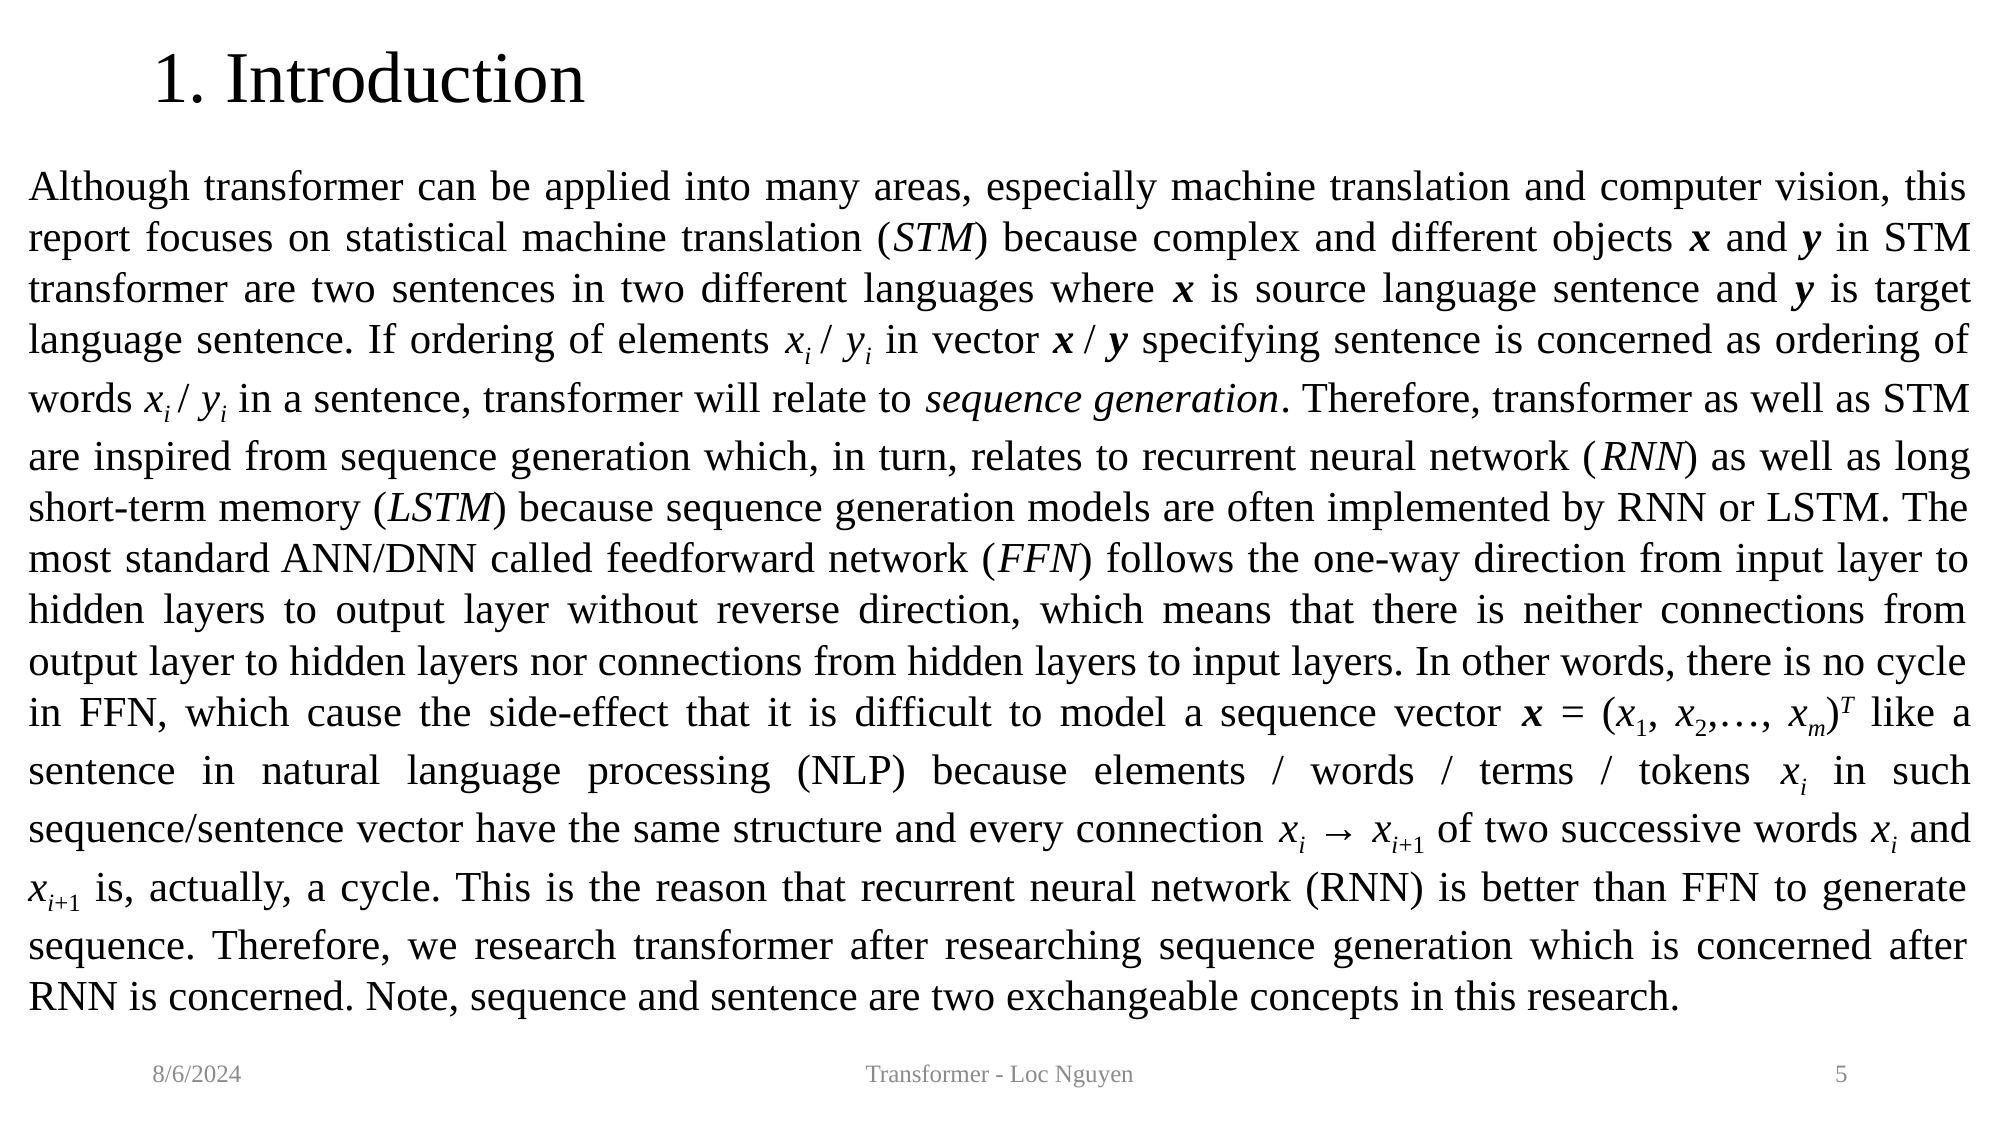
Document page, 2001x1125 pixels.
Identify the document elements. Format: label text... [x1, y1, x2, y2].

title 1. Introduction [137, 19, 1863, 128]
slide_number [137, 1042, 588, 1103]
slide_number 5 [1412, 1042, 1863, 1103]
list Although transformer can be applied into many areas, especially machine translation and computer vision, this report focuses on statistical machine translation (STM) because complex and different objects x and y in STM transformer are two sentences in two different languages where x is source language sentence and y is target language sentence. If ordering of elements xi / yi in vector x / y specifying sentence is concerned as ordering of words xi / yi in a sentence, transformer will relate to sequence generation. Therefore, transformer as well as STM are inspired from sequence generation which, in turn, relates to recurrent neural network (RNN) as well as long short-term memory (LSTM) because sequence generation models are often implemented by RNN or LSTM. The most standard ANN/DNN called feedforward network (FFN) follows the one-way direction from input layer to hidden layers to output layer without reverse direction, which means that there is neither connections from output layer to hidden layers nor connections from hidden layers to input layers. In other words, there is no cycle in FFN, which cause the side-effect that it is difficult to model a sequence vector x = (x1, x2,…, xm)T like a sentence in natural language processing (NLP) because elements / words / terms / tokens xi in such sequence/sentence vector have the same structure and every connection xi → xi+1 of two successive words xi and xi+1 is, actually, a cycle. This is the reason that recurrent neural network (RNN) is better than FFN to generate sequence. Therefore, we research transformer after researching sequence generation which is concerned after RNN is concerned. Note, sequence and sentence are two exchangeable concepts in this research. [13, 149, 1987, 1000]
footer Transformer - Loc Nguyen [662, 1042, 1338, 1103]
